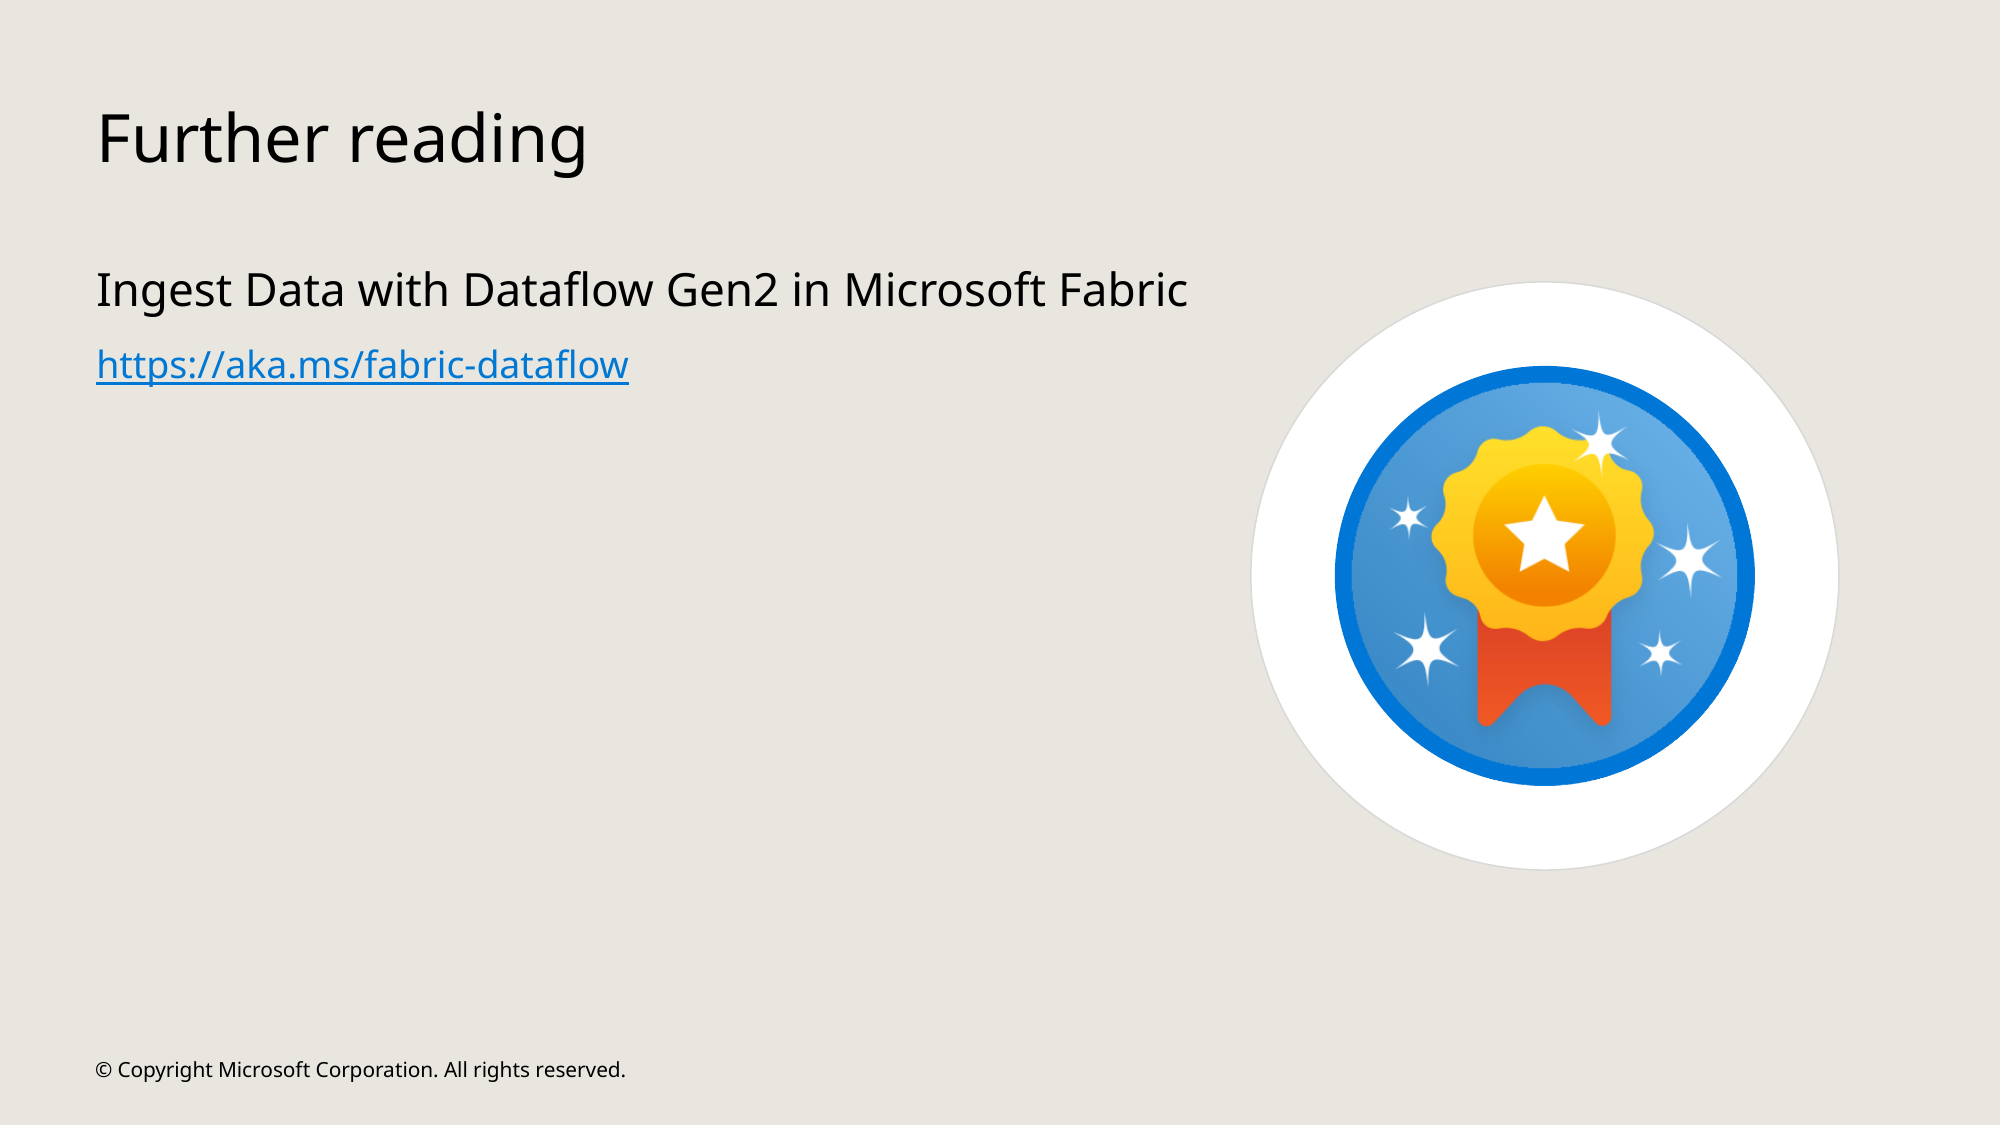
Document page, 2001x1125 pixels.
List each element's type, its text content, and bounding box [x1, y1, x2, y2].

list Ingest Data with Dataflow Gen2 in Microsoft Fabric [96, 261, 1441, 317]
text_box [1250, 281, 1840, 871]
title Further reading [96, 96, 1441, 177]
list https://aka.ms/fabric-dataflow [96, 341, 1250, 387]
